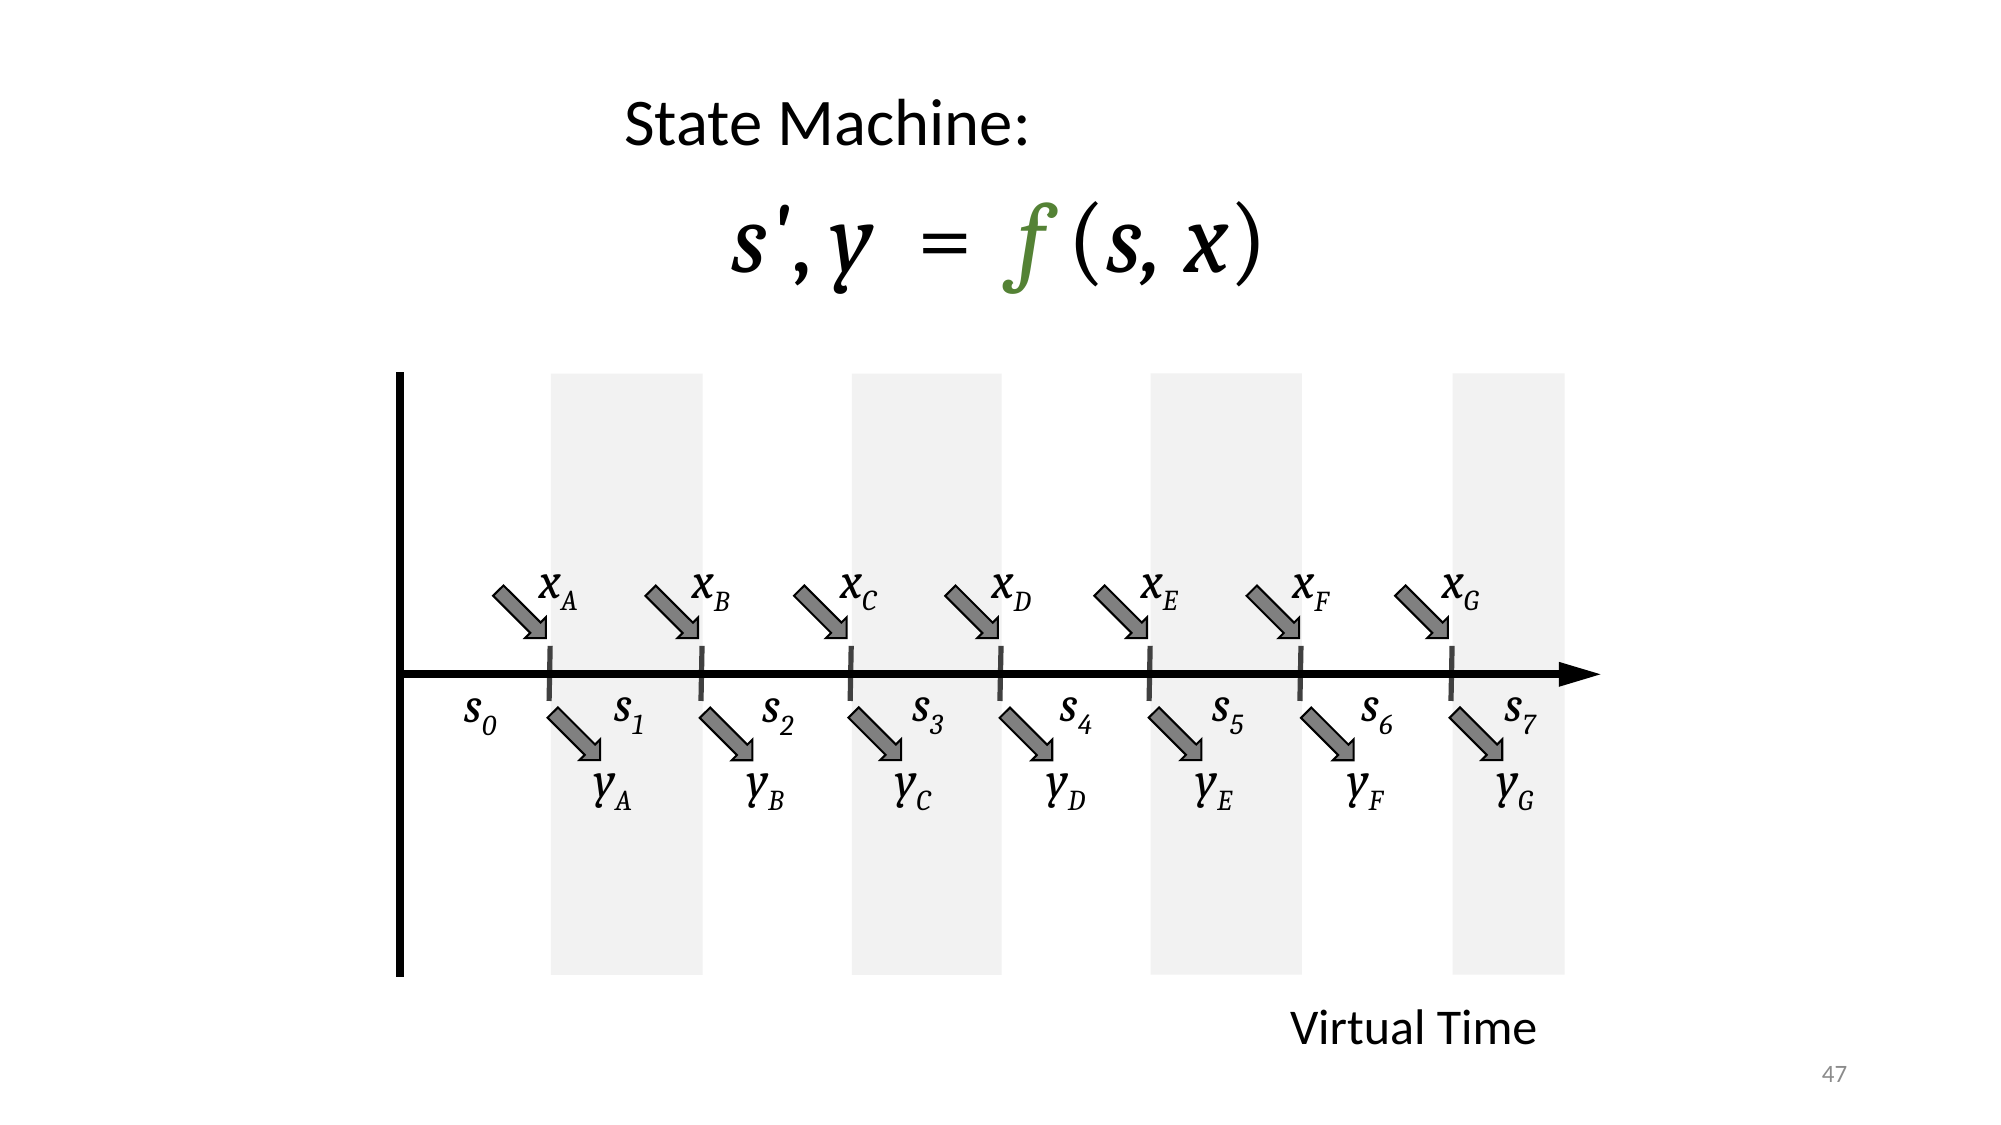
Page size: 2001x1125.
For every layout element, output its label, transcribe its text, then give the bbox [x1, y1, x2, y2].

slide_number 47 [1412, 1042, 1863, 1103]
text_box [851, 372, 1003, 670]
text_box [1245, 584, 1301, 640]
text_box s2 [747, 665, 809, 674]
text_box [846, 705, 893, 751]
text_box s5 [1197, 664, 1259, 674]
text_box [643, 584, 700, 640]
text_box [550, 372, 704, 670]
text_box yB [731, 740, 799, 824]
text_box s4 [1044, 675, 1107, 748]
text_box xD [976, 541, 1046, 625]
text_box [1451, 372, 1566, 670]
text_box [491, 584, 547, 640]
text_box yA [578, 740, 647, 824]
text_box s1 [598, 664, 659, 674]
text_box [698, 706, 745, 751]
text_box xF [1277, 541, 1344, 625]
text_box s2 [747, 675, 809, 749]
text_box s5 [1197, 675, 1259, 748]
text_box yG [1481, 740, 1548, 824]
text_box [1150, 372, 1303, 670]
text_box [1092, 584, 1149, 640]
text_box s7 [1489, 675, 1551, 748]
text_box yC [880, 740, 946, 824]
text_box xG [1426, 541, 1494, 624]
text_box s4 [1044, 664, 1107, 674]
text_box xE [1125, 541, 1193, 624]
text_box yF [1332, 740, 1399, 824]
text_box [1448, 705, 1495, 751]
text_box [943, 584, 999, 640]
text_box s6 [1346, 664, 1408, 674]
text_box [851, 678, 1003, 976]
text_box xB [676, 541, 745, 625]
text_box [550, 678, 704, 976]
text_box s0 [448, 665, 512, 674]
text_box s3 [897, 664, 958, 674]
text_box [792, 584, 848, 640]
text_box s1 [598, 675, 659, 748]
text_box s', y = f (s, x) [716, 165, 1283, 300]
text_box [1147, 705, 1194, 751]
text_box s6 [1346, 675, 1408, 748]
text_box State Machine: [609, 71, 1047, 167]
text_box yE [1180, 740, 1247, 824]
text_box yD [1031, 740, 1101, 824]
text_box s0 [448, 675, 512, 749]
text_box s7 [1489, 664, 1551, 674]
text_box [1150, 678, 1303, 976]
text_box [1451, 678, 1566, 976]
text_box [546, 705, 592, 750]
text_box Virtual Time [1275, 987, 1553, 1063]
text_box [1299, 706, 1346, 751]
text_box [998, 706, 1044, 751]
text_box s3 [897, 675, 958, 748]
text_box xC [825, 541, 892, 624]
text_box [1393, 584, 1449, 640]
text_box xA [523, 541, 593, 624]
